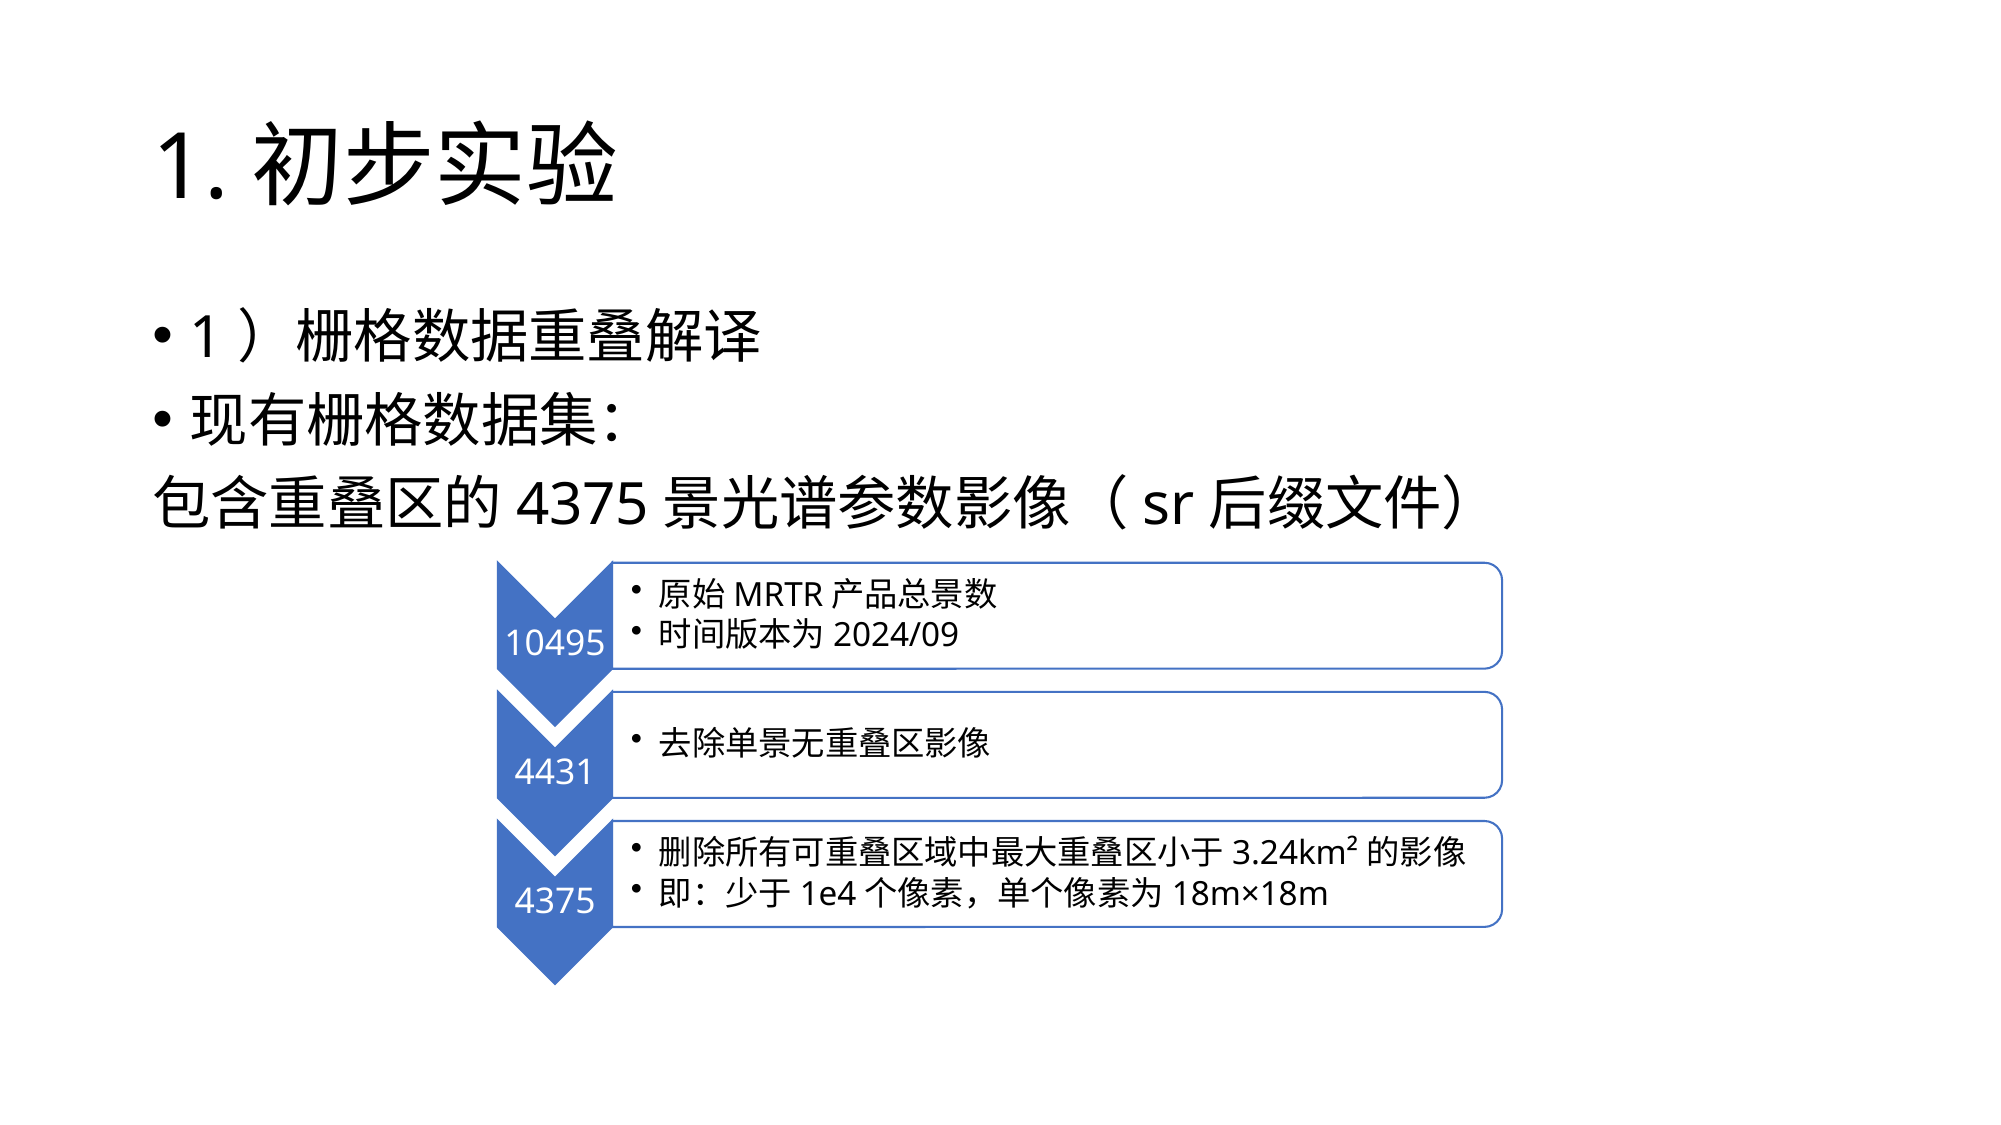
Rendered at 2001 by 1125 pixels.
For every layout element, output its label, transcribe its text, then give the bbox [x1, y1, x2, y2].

title 1.初步实验 [137, 59, 1863, 278]
list 1）栅格数据重叠解译 现有栅格数据集： 包含重叠区的4375景光谱参数影像（sr后缀文件） [137, 299, 1863, 1014]
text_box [497, 562, 1503, 985]
